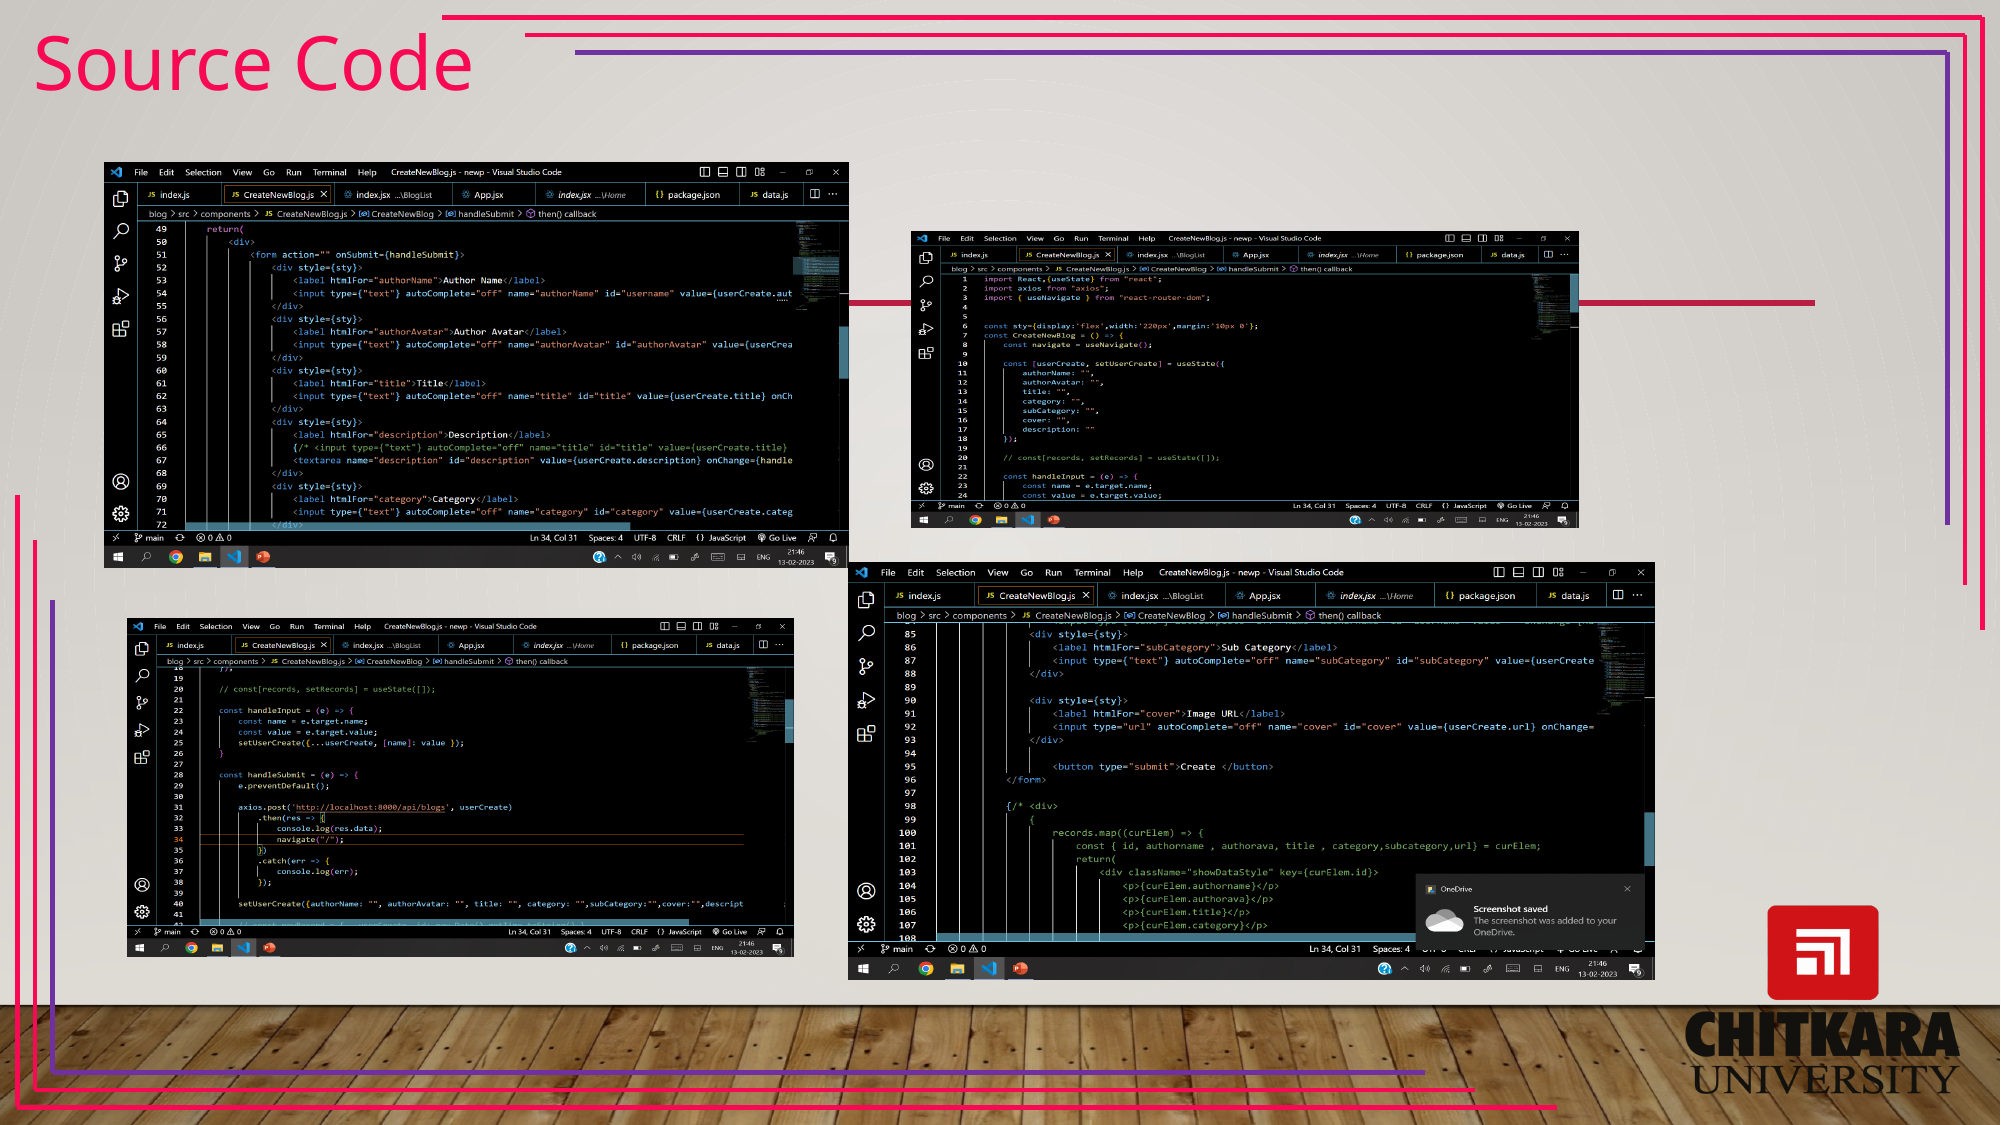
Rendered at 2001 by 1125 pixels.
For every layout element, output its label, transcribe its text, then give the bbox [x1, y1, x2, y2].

picture [911, 230, 1579, 528]
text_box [17, 494, 1558, 1108]
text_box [442, 17, 1983, 631]
text_box Source Code [18, 7, 1260, 113]
picture [127, 618, 795, 958]
picture [0, 162, 2000, 1125]
